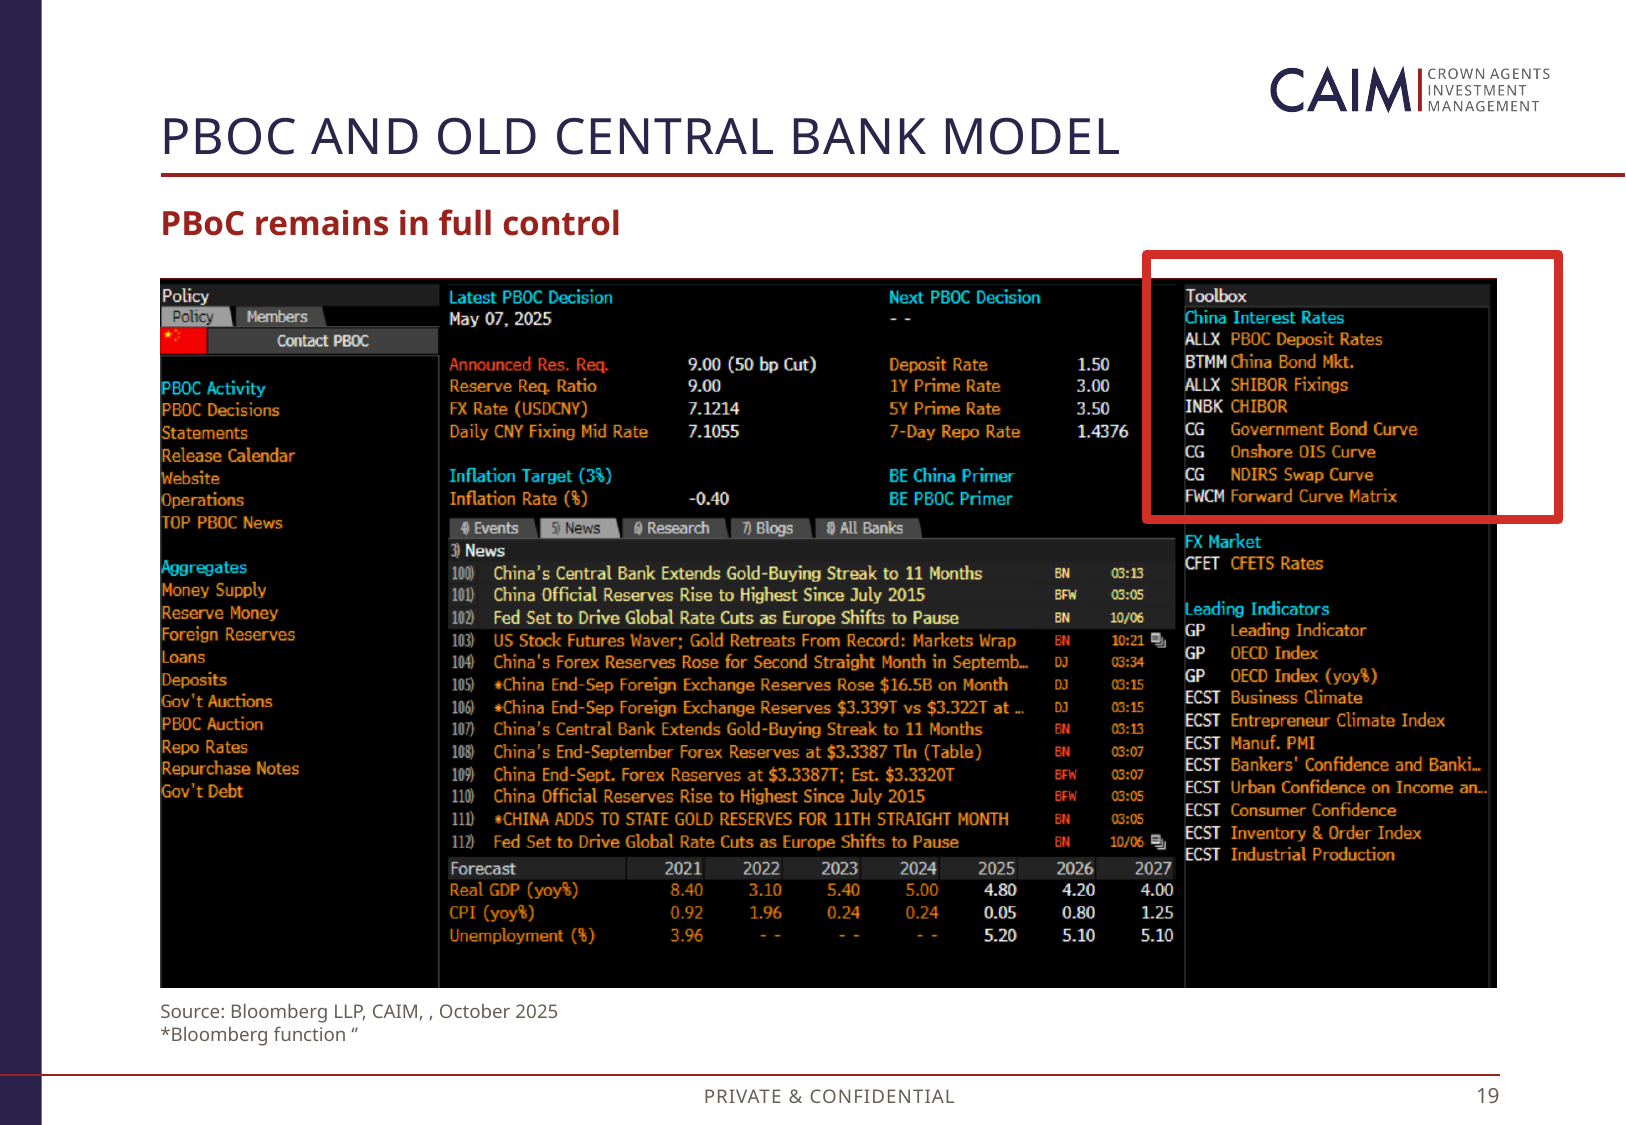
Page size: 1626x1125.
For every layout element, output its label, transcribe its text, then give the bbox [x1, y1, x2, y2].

list Source: Bloomberg LLP, CAIM, , October 2025 *Bloomberg function ‘’ [160, 999, 1497, 1069]
list PBoC remains in full control [160, 201, 1497, 243]
text_box [1146, 254, 1559, 520]
title PBoC and old central bank model [160, 110, 1250, 166]
picture [1253, 61, 1555, 128]
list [160, 278, 1497, 988]
